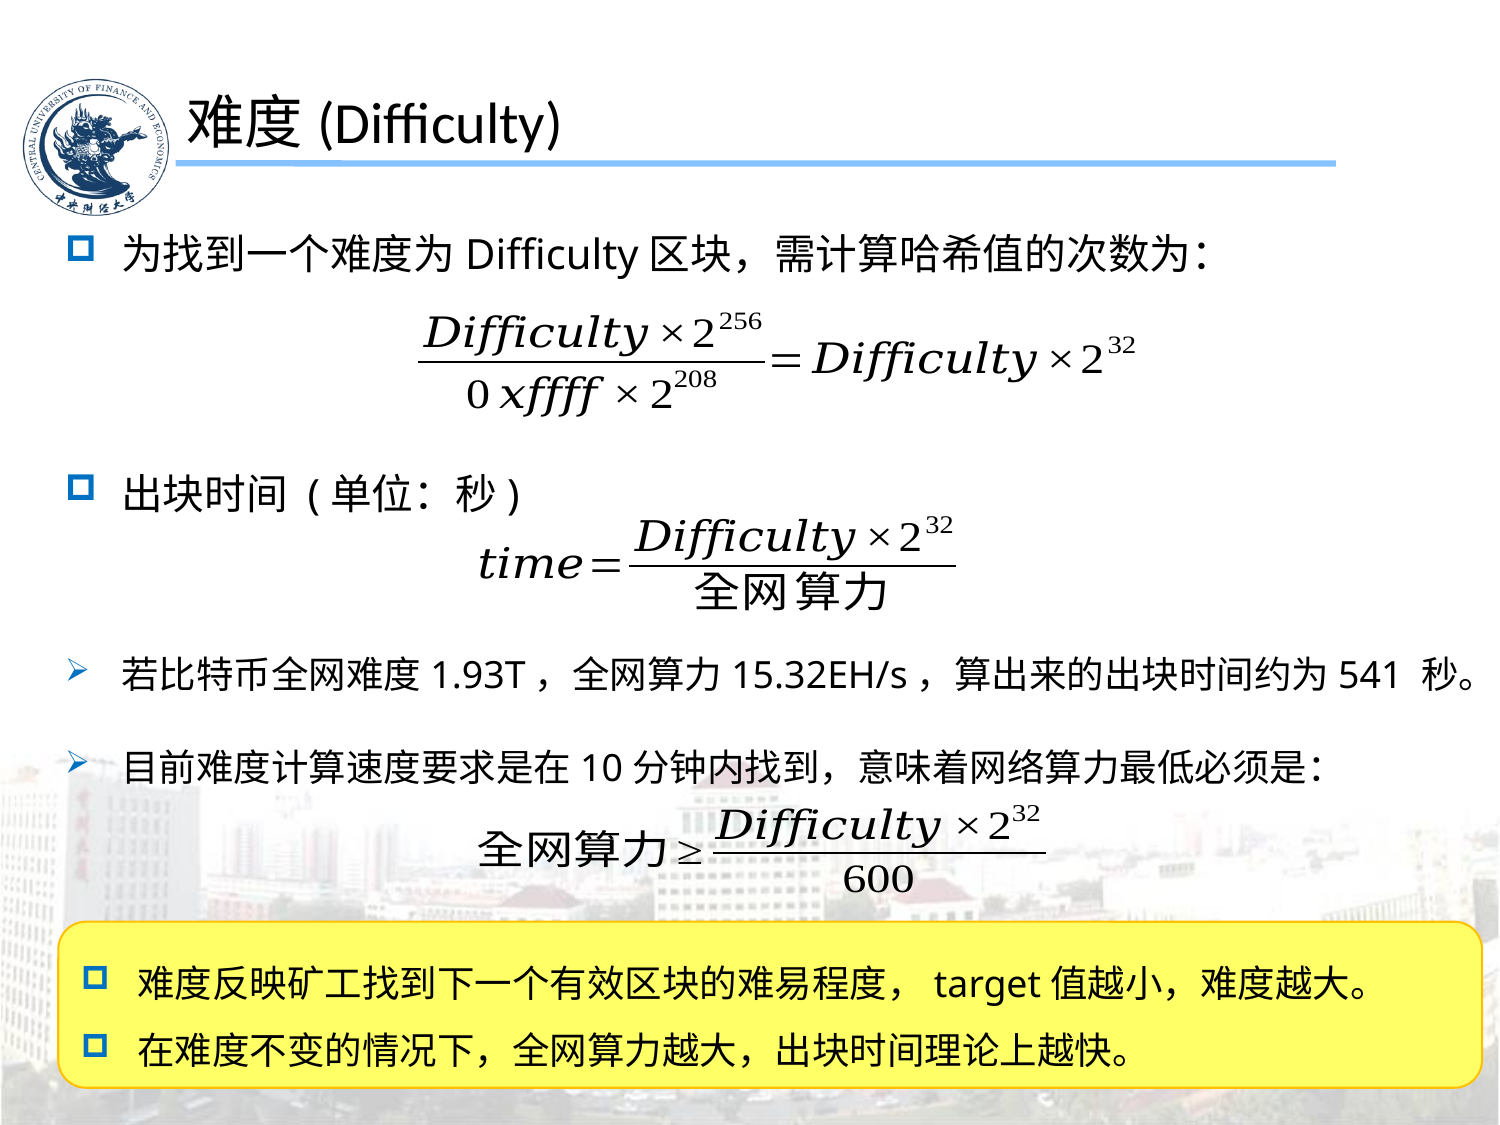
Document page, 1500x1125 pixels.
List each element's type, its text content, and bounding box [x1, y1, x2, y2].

picture [0, 727, 1500, 1125]
text_box 难度反映矿工找到下一个有效区块的难易程度，target值越小，难度越大。 在难度不变的情况下，全网算力越大，出块时间理论上越快。 [57, 920, 1484, 1089]
picture [0, 46, 200, 246]
text_box 为找到一个难度为Difficulty区块，需计算哈希值的次数为： [50, 195, 1500, 293]
text_box 若比特币全网难度1.93T，全网算力15.32EH/s，算出来的出块时间约为541 秒。 目前难度计算速度要求是在10分钟内找到，意味着网络算力最低必须是： [49, 621, 1474, 799]
text_box 出块时间 (单位：秒) [50, 434, 1500, 532]
text_box 难度(Difficulty) [172, 78, 578, 163]
